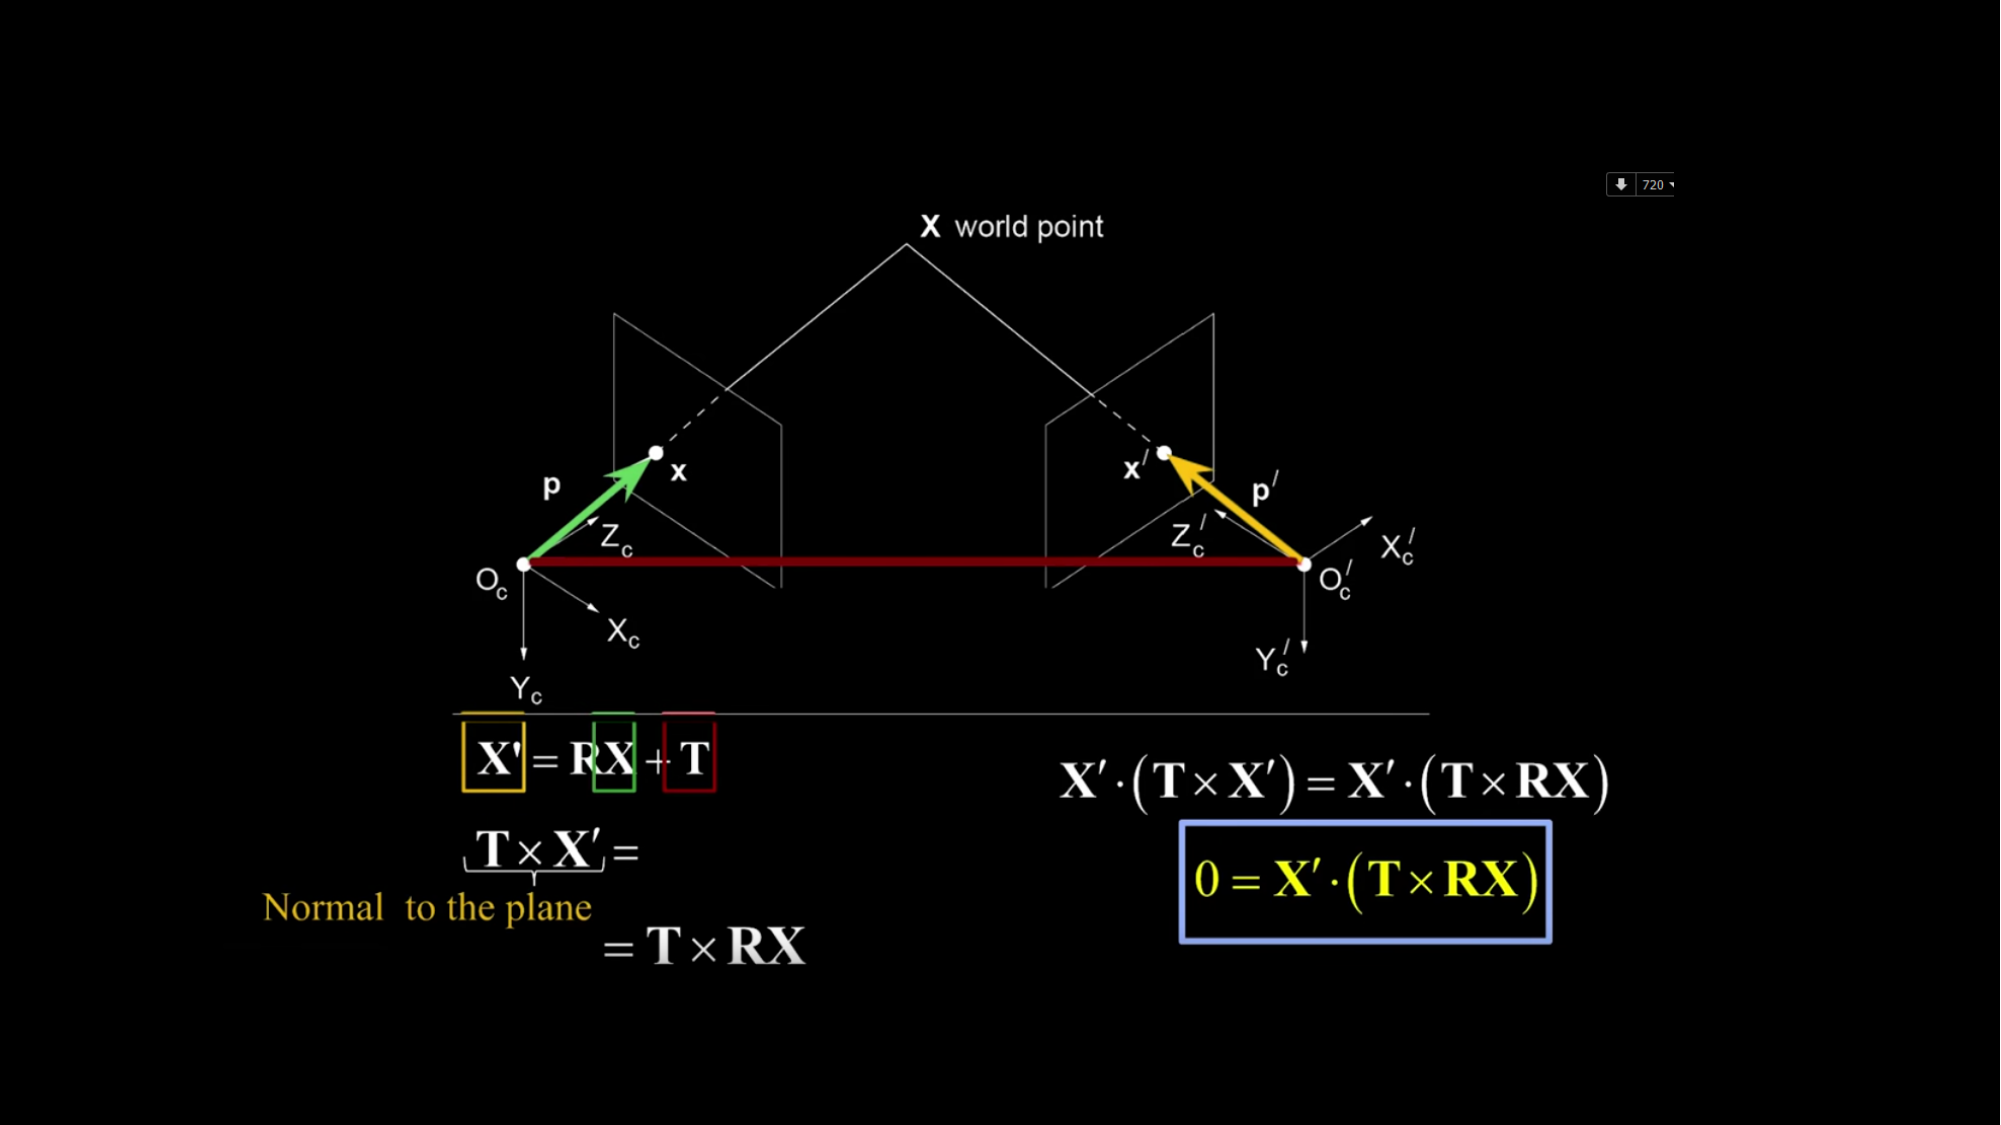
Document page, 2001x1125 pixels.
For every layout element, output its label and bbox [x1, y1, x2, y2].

list [186, 159, 1674, 966]
